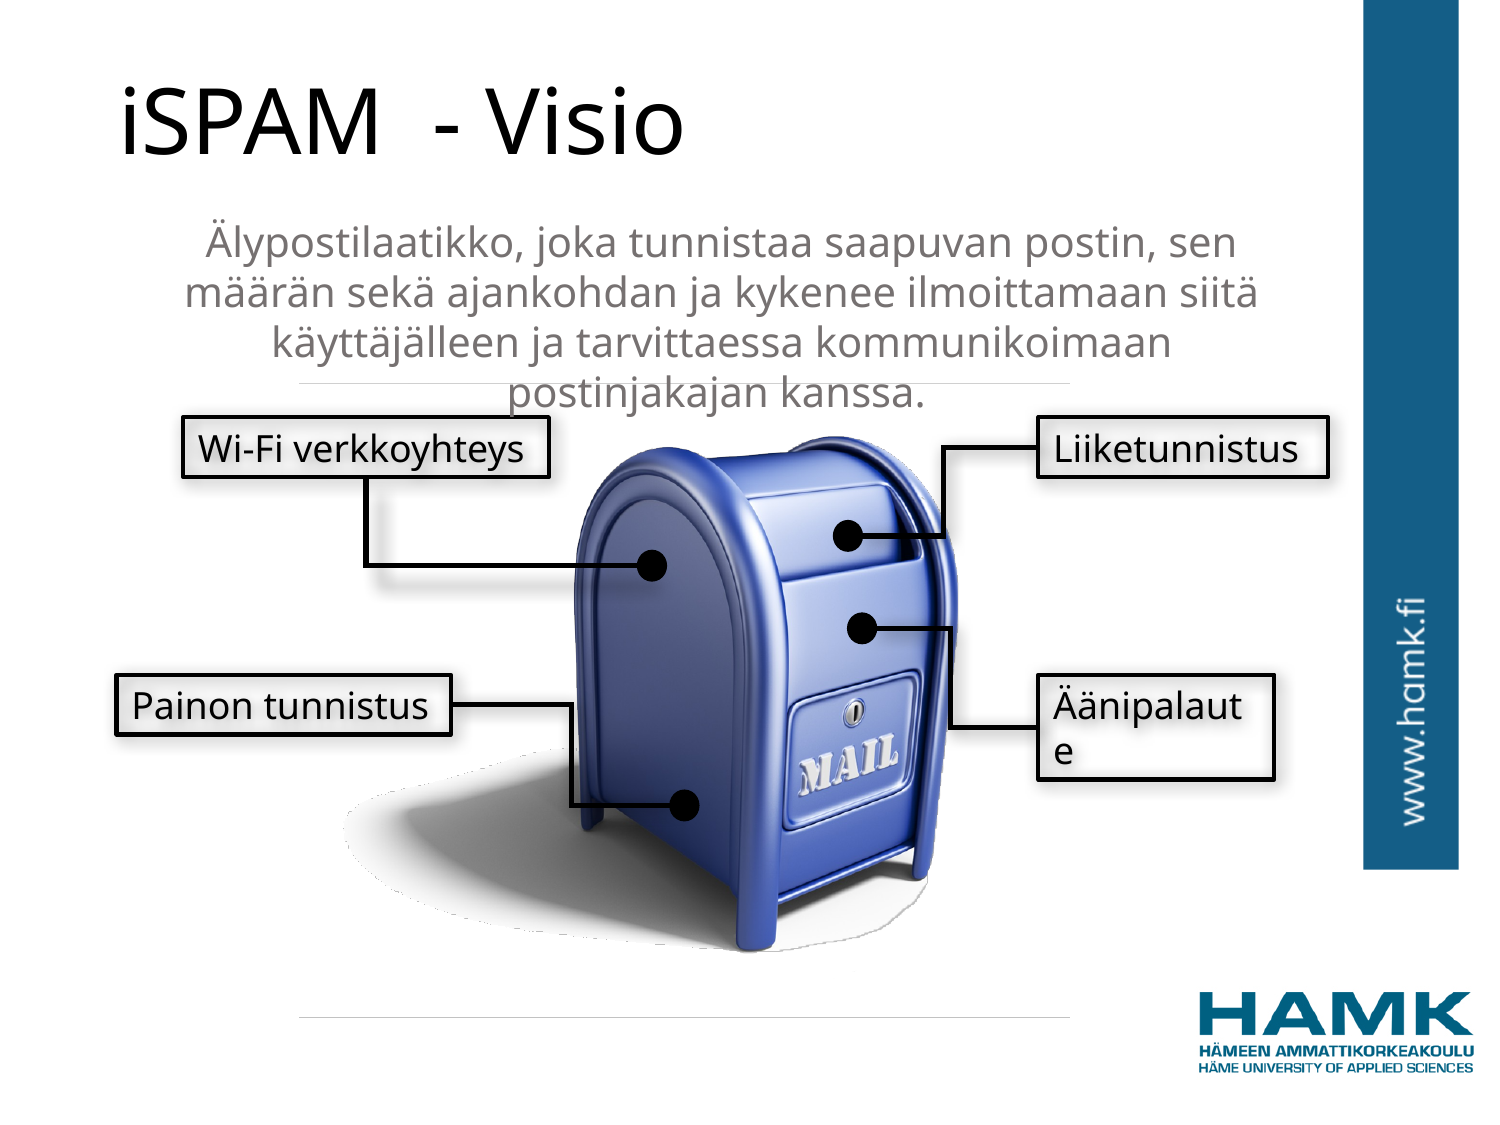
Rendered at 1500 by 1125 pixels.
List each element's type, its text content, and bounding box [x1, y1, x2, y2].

picture [1196, 986, 1476, 1089]
picture [1385, 587, 1437, 834]
title iSPAM - Visio [103, 59, 1344, 190]
text_box Älypostilaatikko, joka tunnistaa saapuvan postin, sen määrän sekä ajankohdan ja kykenee ilmoittamaan siitä käyttäjälleen ja tarvittaessa kommunikoimaan postinjakajan kanssa. [129, 208, 1315, 383]
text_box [116, 383, 1329, 1018]
